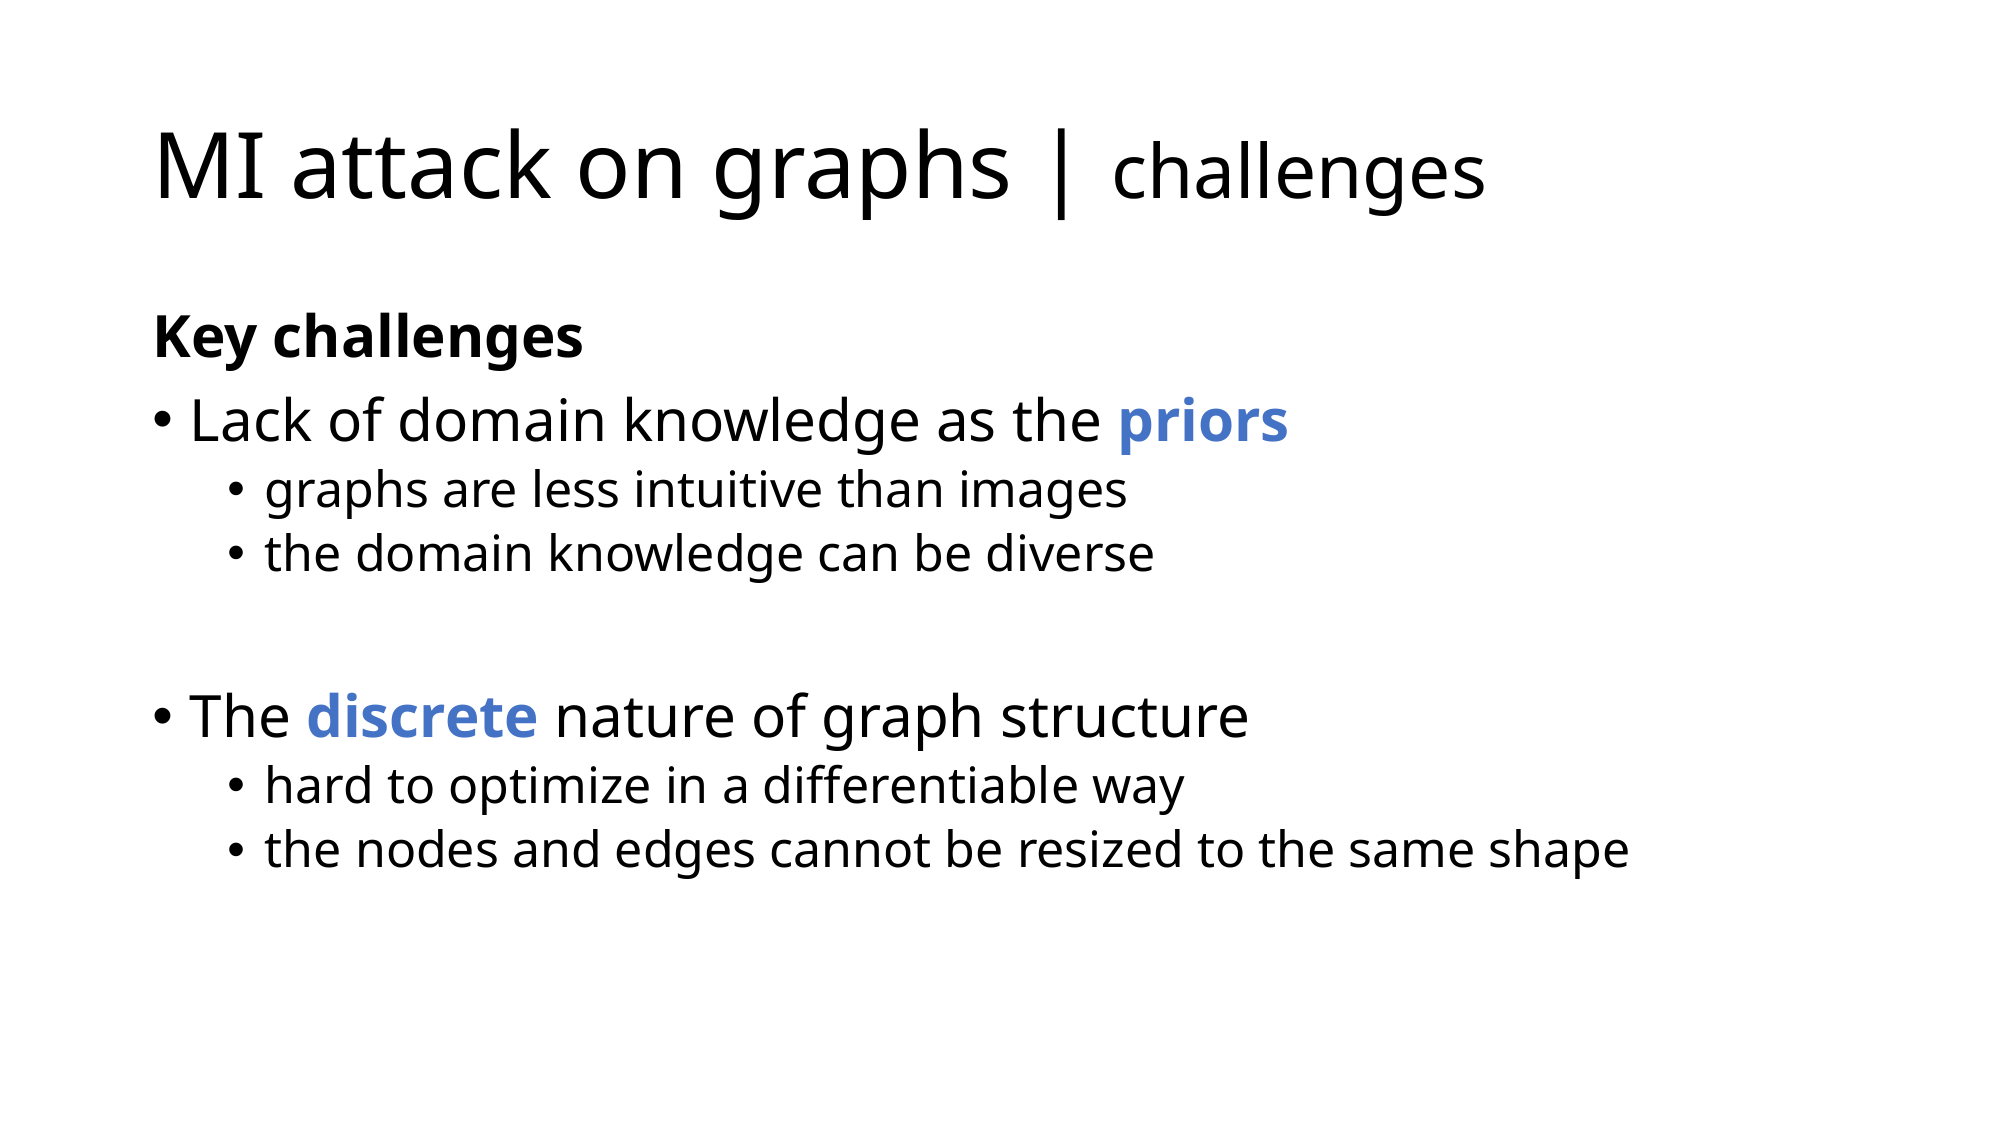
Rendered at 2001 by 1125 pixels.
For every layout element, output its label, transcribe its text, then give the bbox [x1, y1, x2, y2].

list Key challenges Lack of domain knowledge as the priors graphs are less intuitive than images the domain knowledge can be diverse The discrete nature of graph structure hard to optimize in a differentiable way the nodes and edges cannot be resized to the same shape [137, 299, 1863, 1014]
title MI attack on graphs | challenges [137, 59, 1863, 278]
